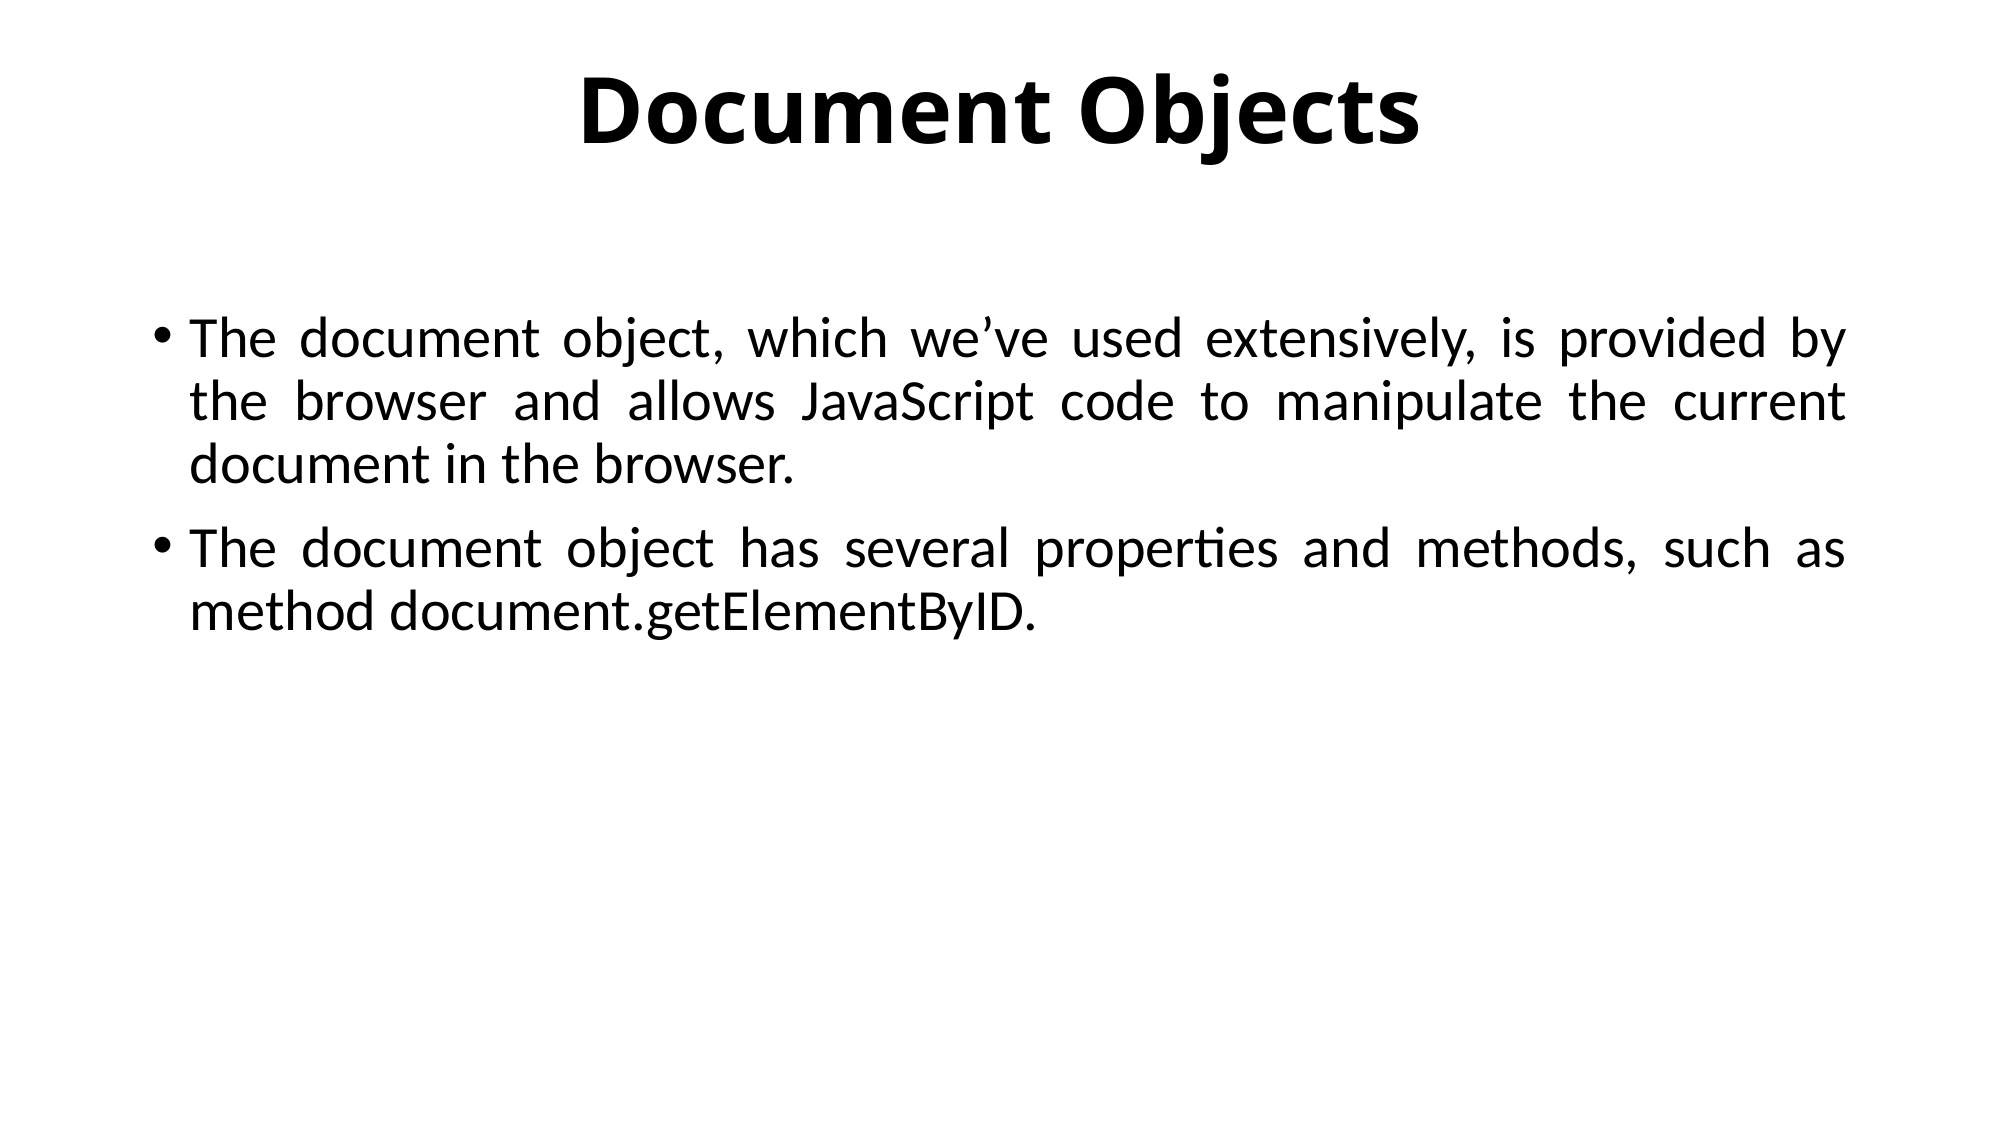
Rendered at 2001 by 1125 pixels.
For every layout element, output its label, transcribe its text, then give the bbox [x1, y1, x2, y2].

title Document Objects [137, 59, 1863, 278]
list The document object, which we’ve used extensively, is provided by the browser and allows JavaScript code to manipulate the current document in the browser. The document object has several properties and methods, such as method document.getElementByID. [137, 299, 1863, 1014]
